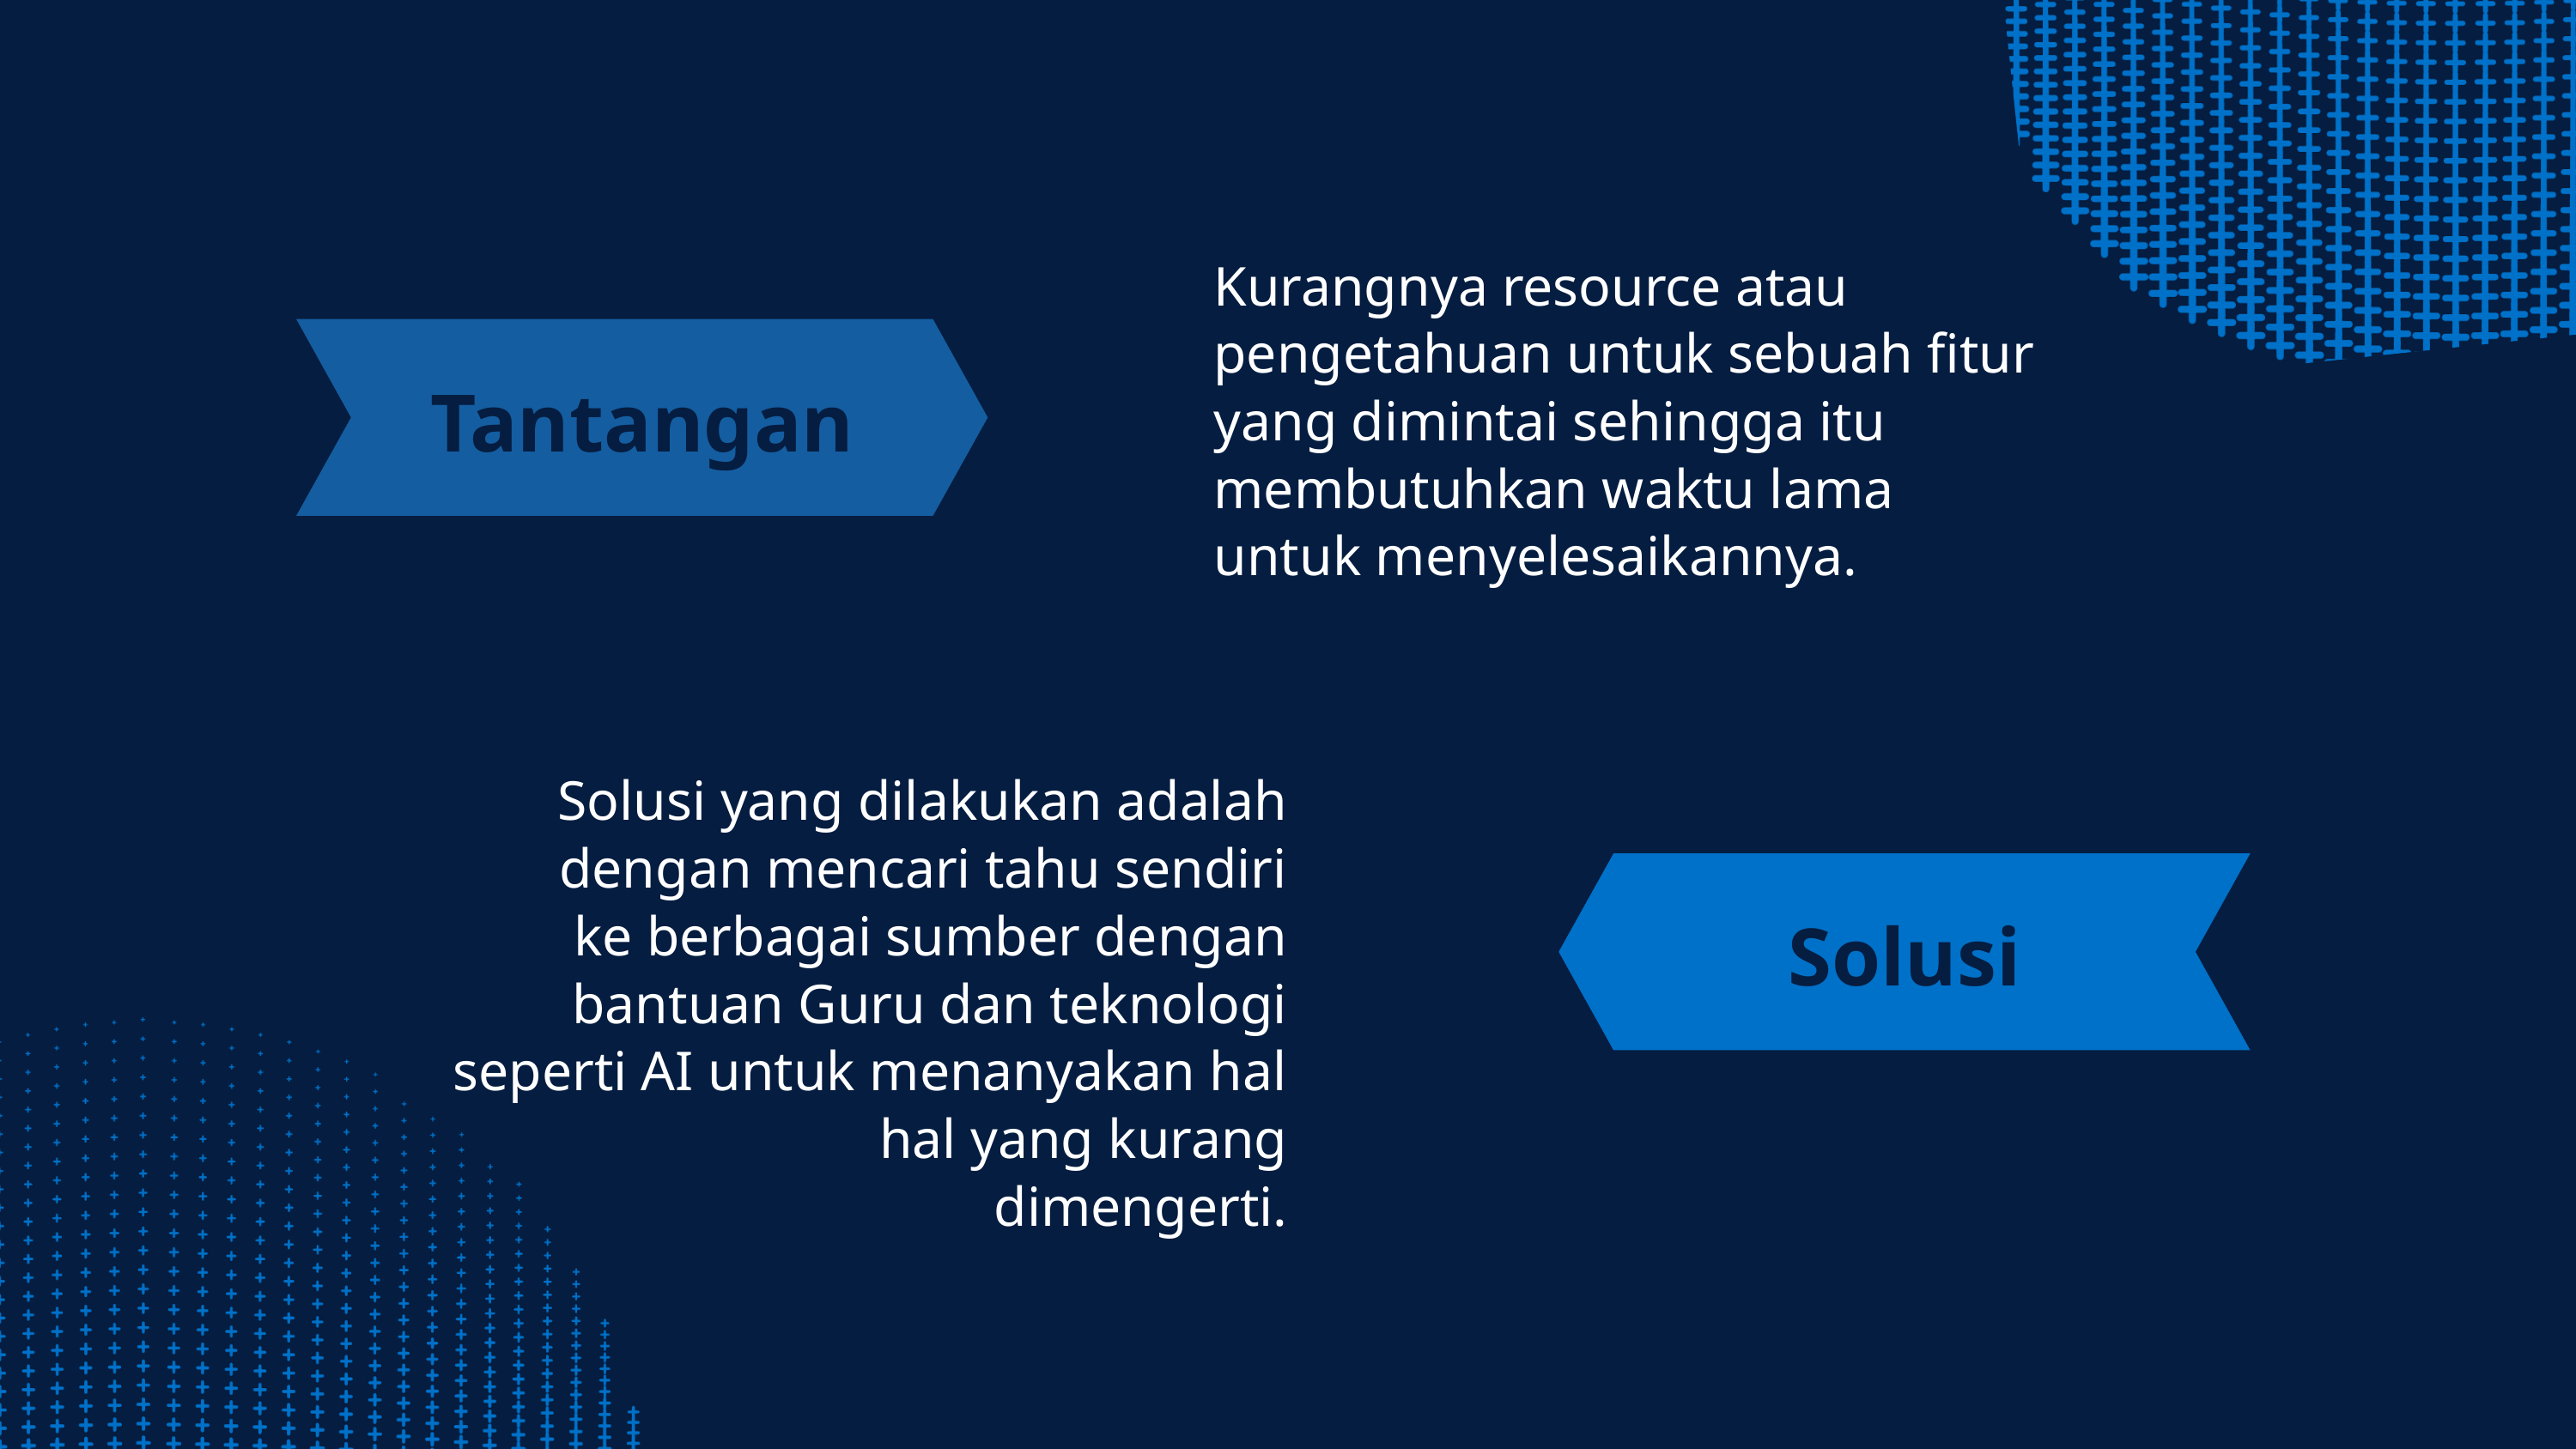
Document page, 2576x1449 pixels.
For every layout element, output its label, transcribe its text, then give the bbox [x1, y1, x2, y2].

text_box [1558, 852, 2251, 1051]
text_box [295, 318, 988, 517]
text_box [0, 1017, 644, 1449]
text_box Kurangnya resource atau pengetahuan untuk sebuah fitur yang dimintai sehingga itu membutuhkan waktu lama untuk menyelesaikannya. [1213, 248, 2184, 587]
text_box Solusi yang dilakukan adalah dengan mencari tahu sendiri ke berbagai sumber dengan bantuan Guru dan teknologi seperti AI untuk menanyakan hal hal yang kurang dimengerti. [398, 763, 1288, 1237]
text_box [2003, 0, 2576, 391]
